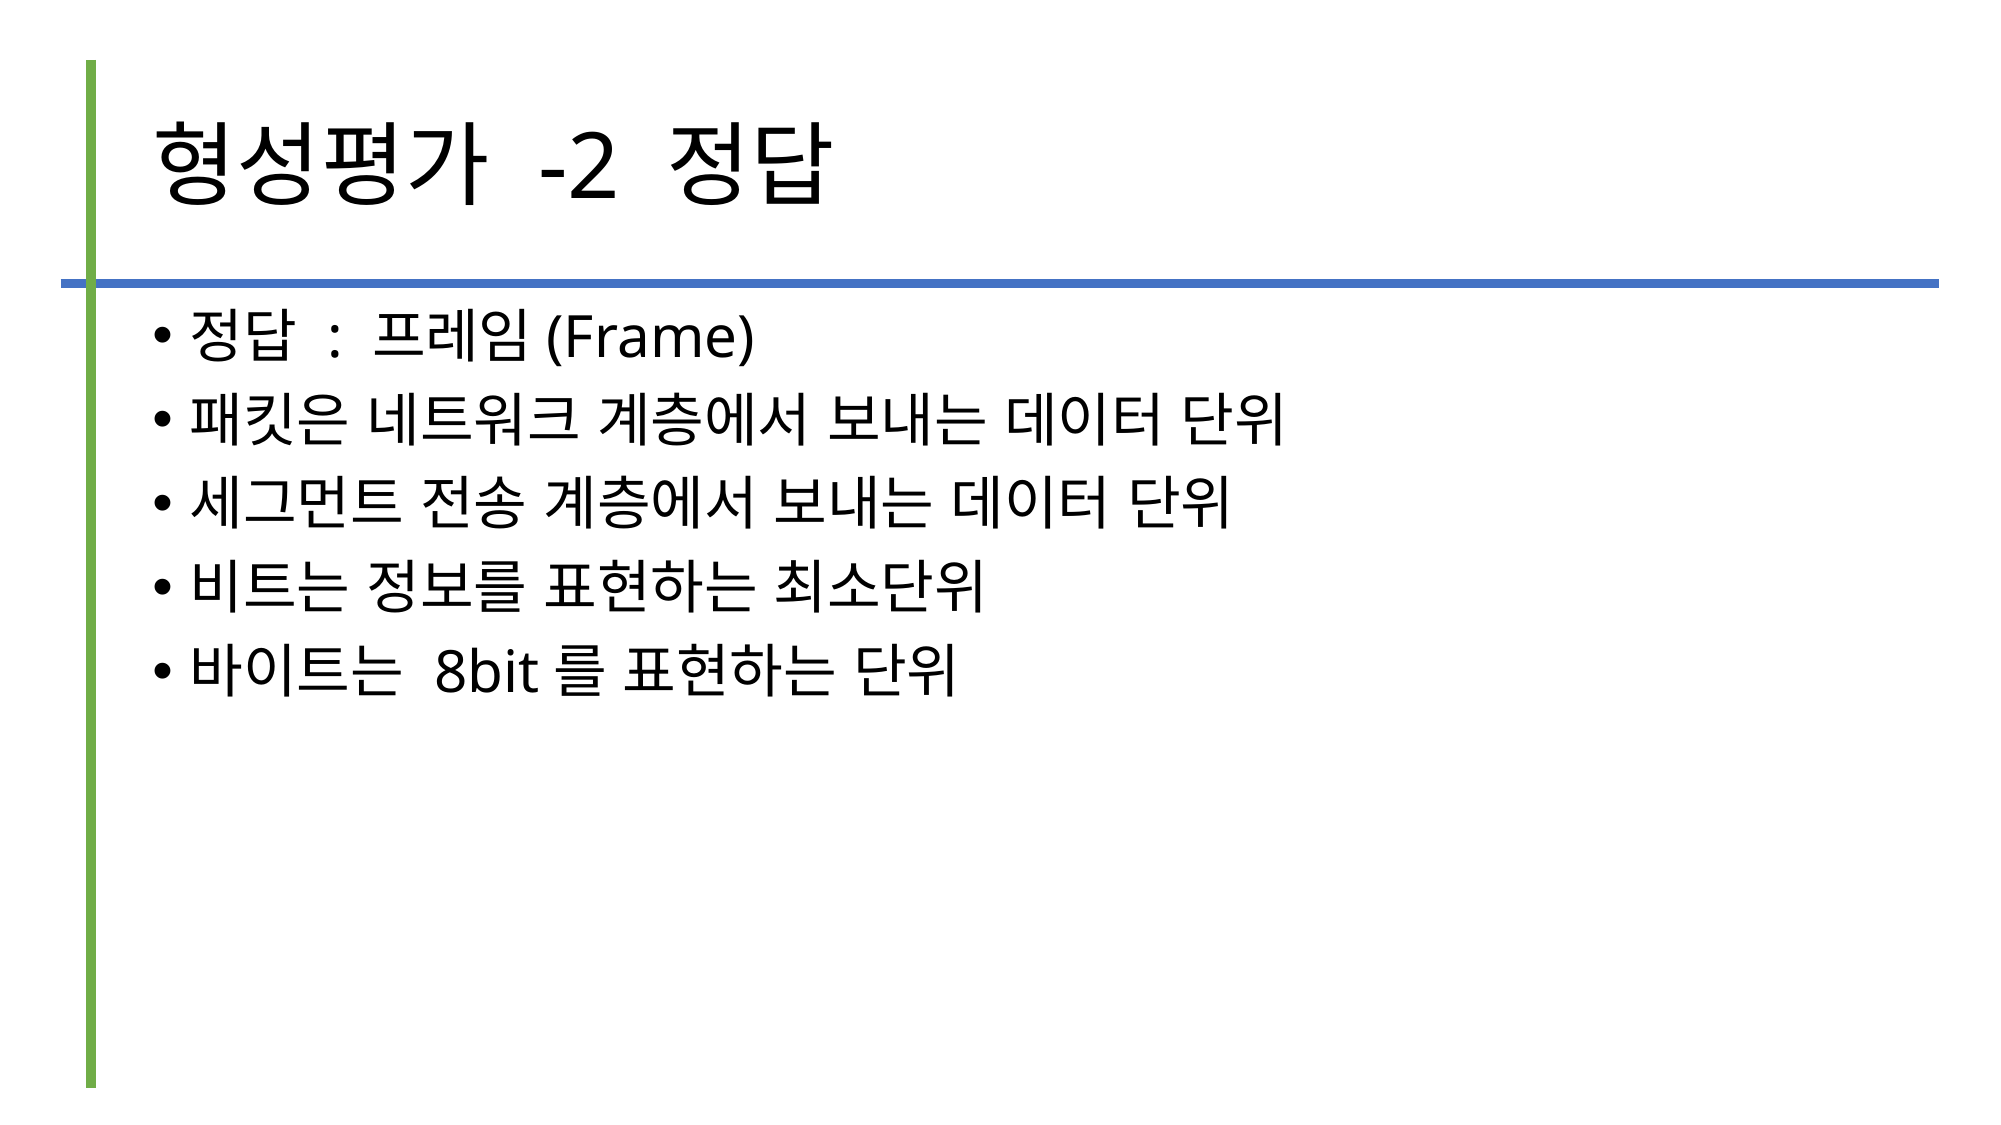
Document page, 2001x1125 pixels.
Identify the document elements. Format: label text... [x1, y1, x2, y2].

title 형성평가 -2 정답 [137, 59, 1863, 278]
list 정답 : 프레임(Frame) 패킷은 네트워크 계층에서 보내는 데이터 단위 세그먼트 전송 계층에서 보내는 데이터 단위 비트는 정보를 표현하는 최소단위 바이트는 8bit를 표현하는 단위 [137, 299, 1863, 1014]
